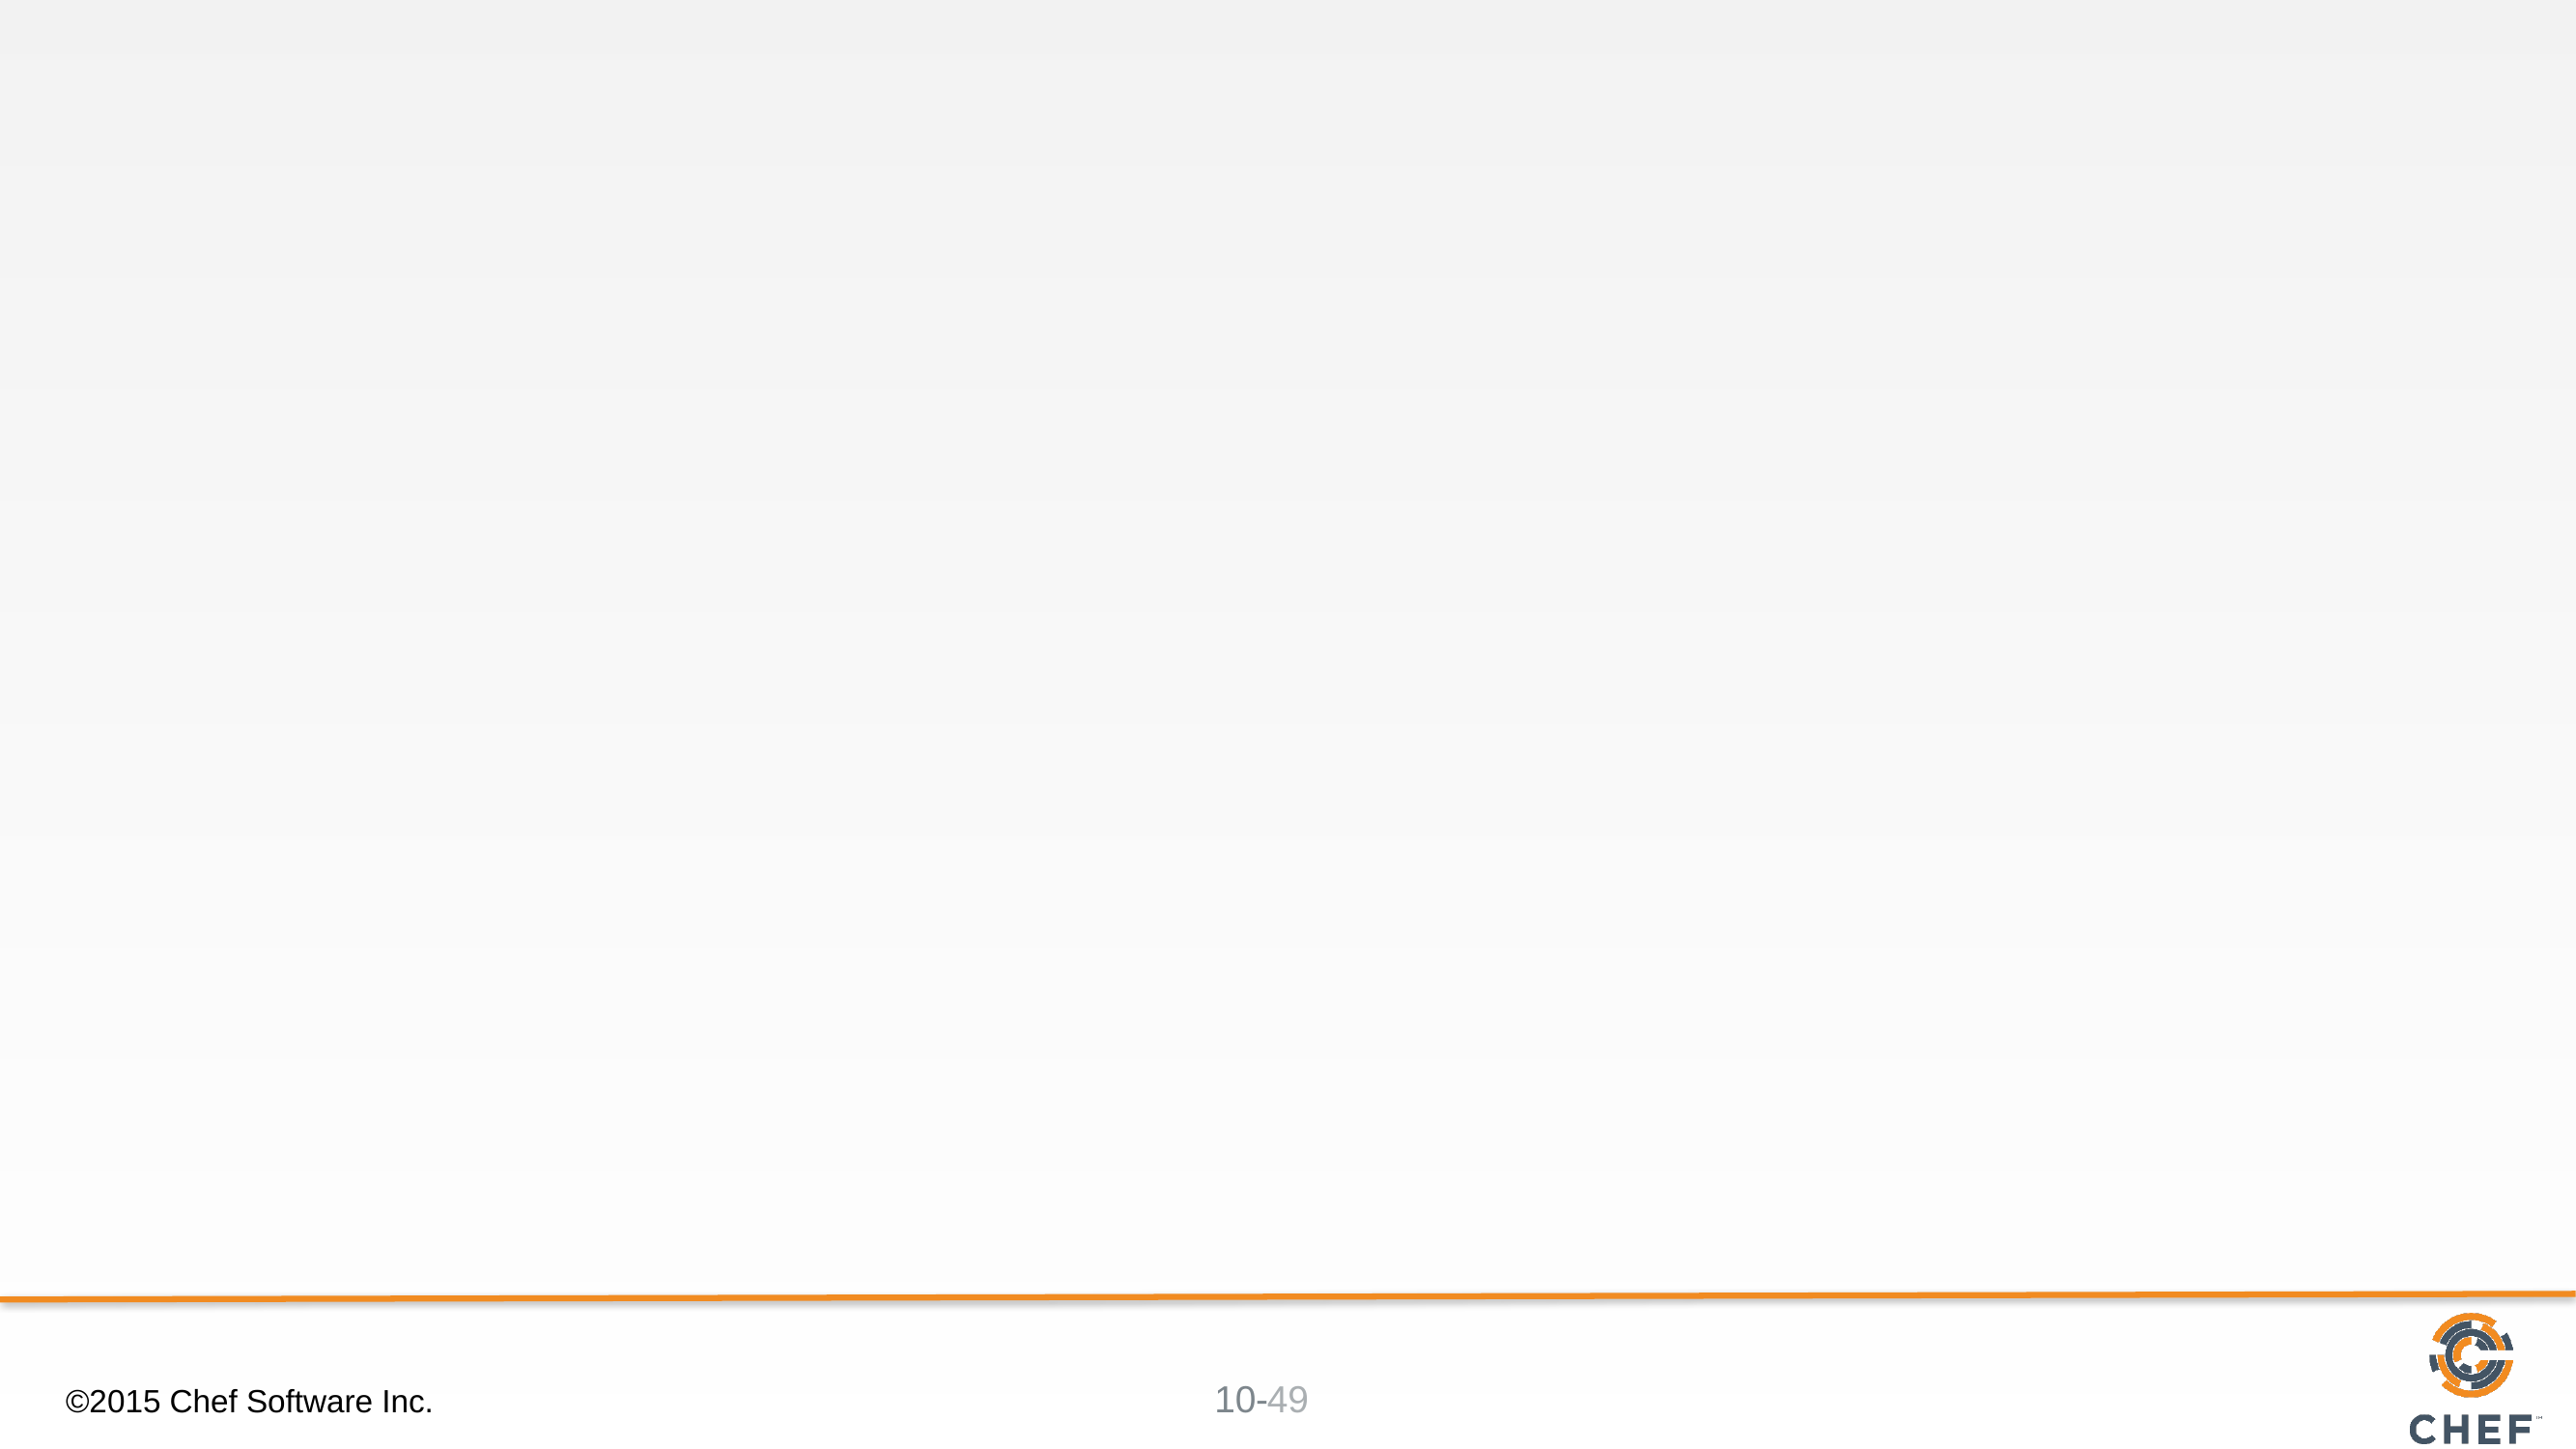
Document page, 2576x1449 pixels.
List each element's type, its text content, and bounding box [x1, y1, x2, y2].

picture [2399, 1297, 2550, 1449]
slide_number 49 [998, 1359, 1578, 1437]
footer ©2015 Chef Software Inc. [51, 1359, 952, 1440]
